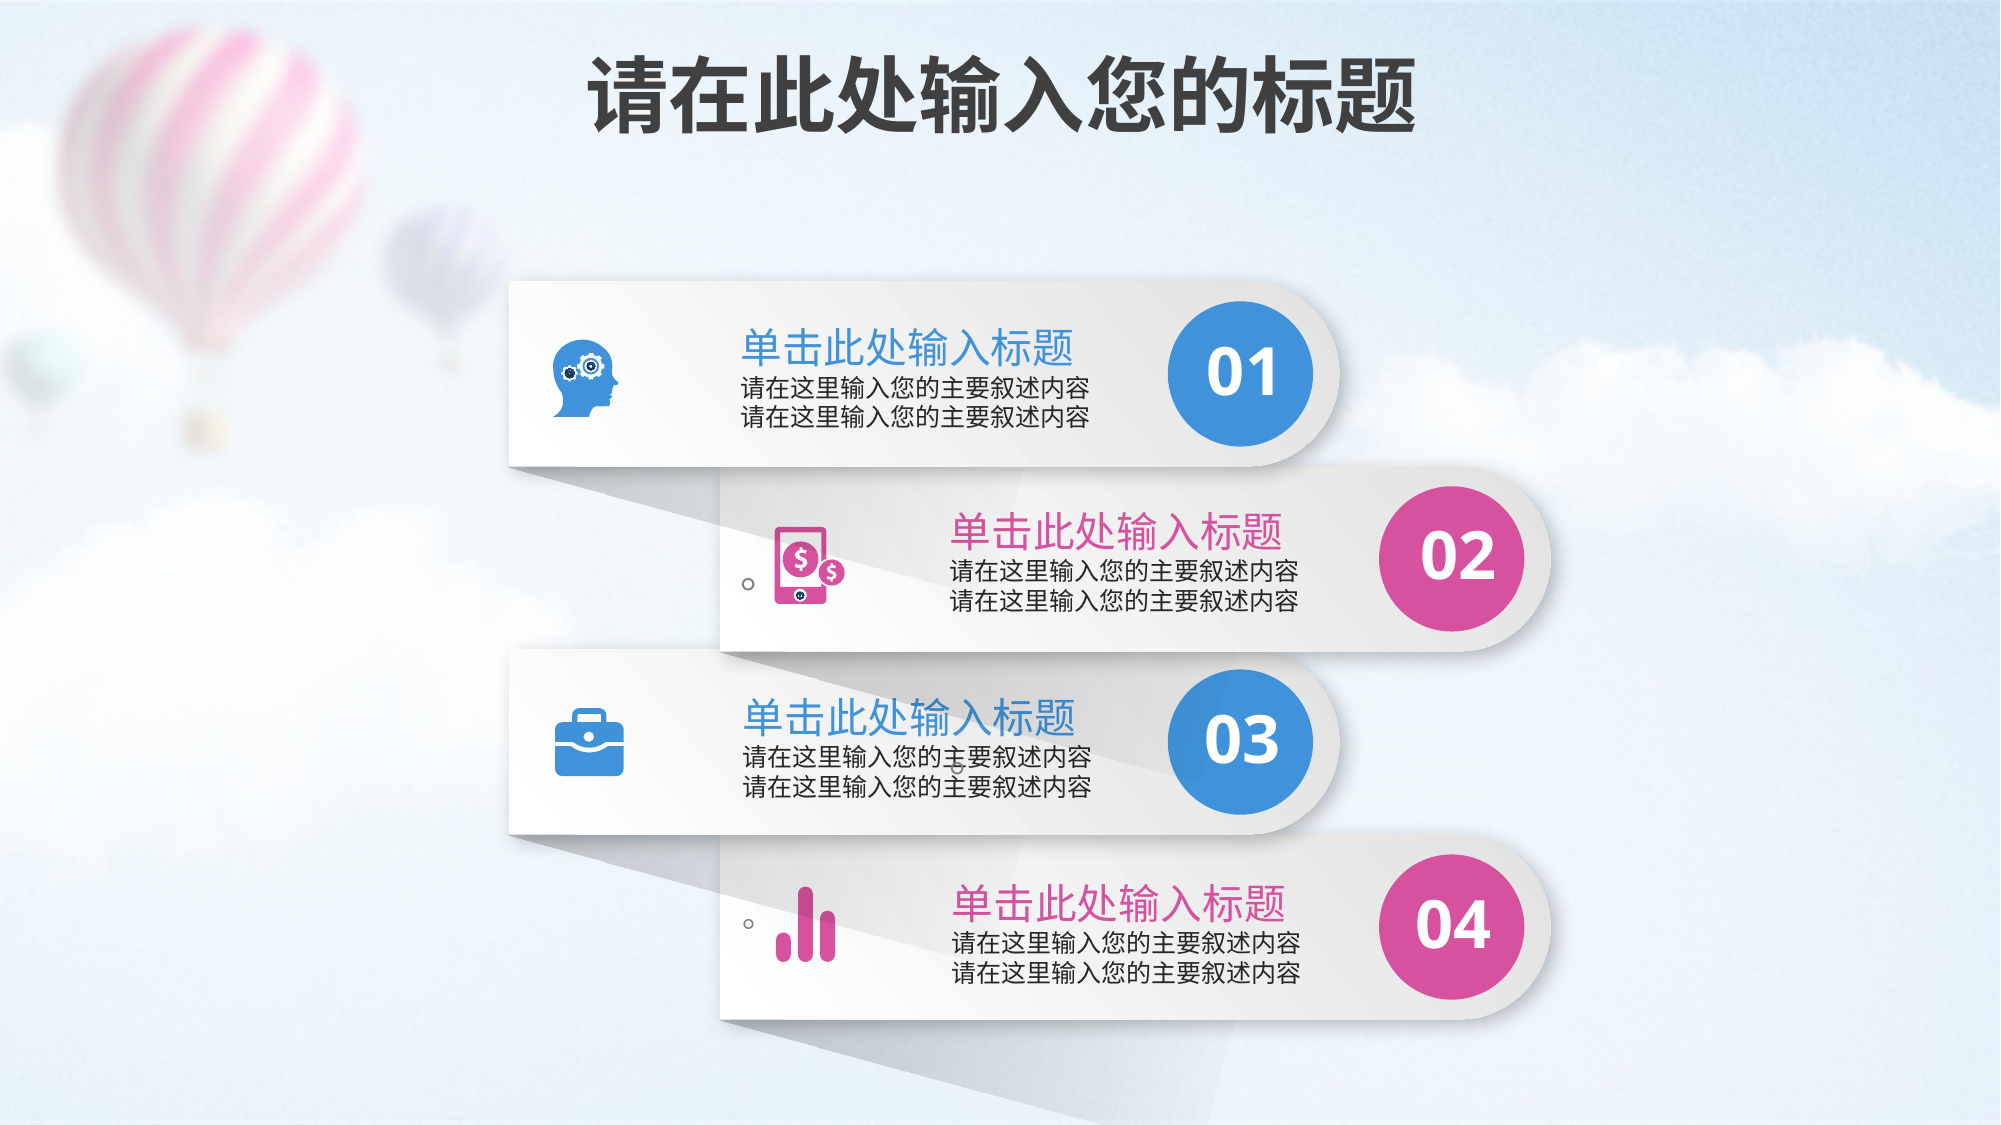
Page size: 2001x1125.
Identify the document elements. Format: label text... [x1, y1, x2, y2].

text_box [720, 850, 1551, 1125]
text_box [508, 649, 1340, 945]
picture [0, 0, 2001, 1125]
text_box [508, 281, 1340, 608]
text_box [720, 466, 1551, 850]
text_box 请在此处输入您的标题 [571, 35, 1434, 151]
